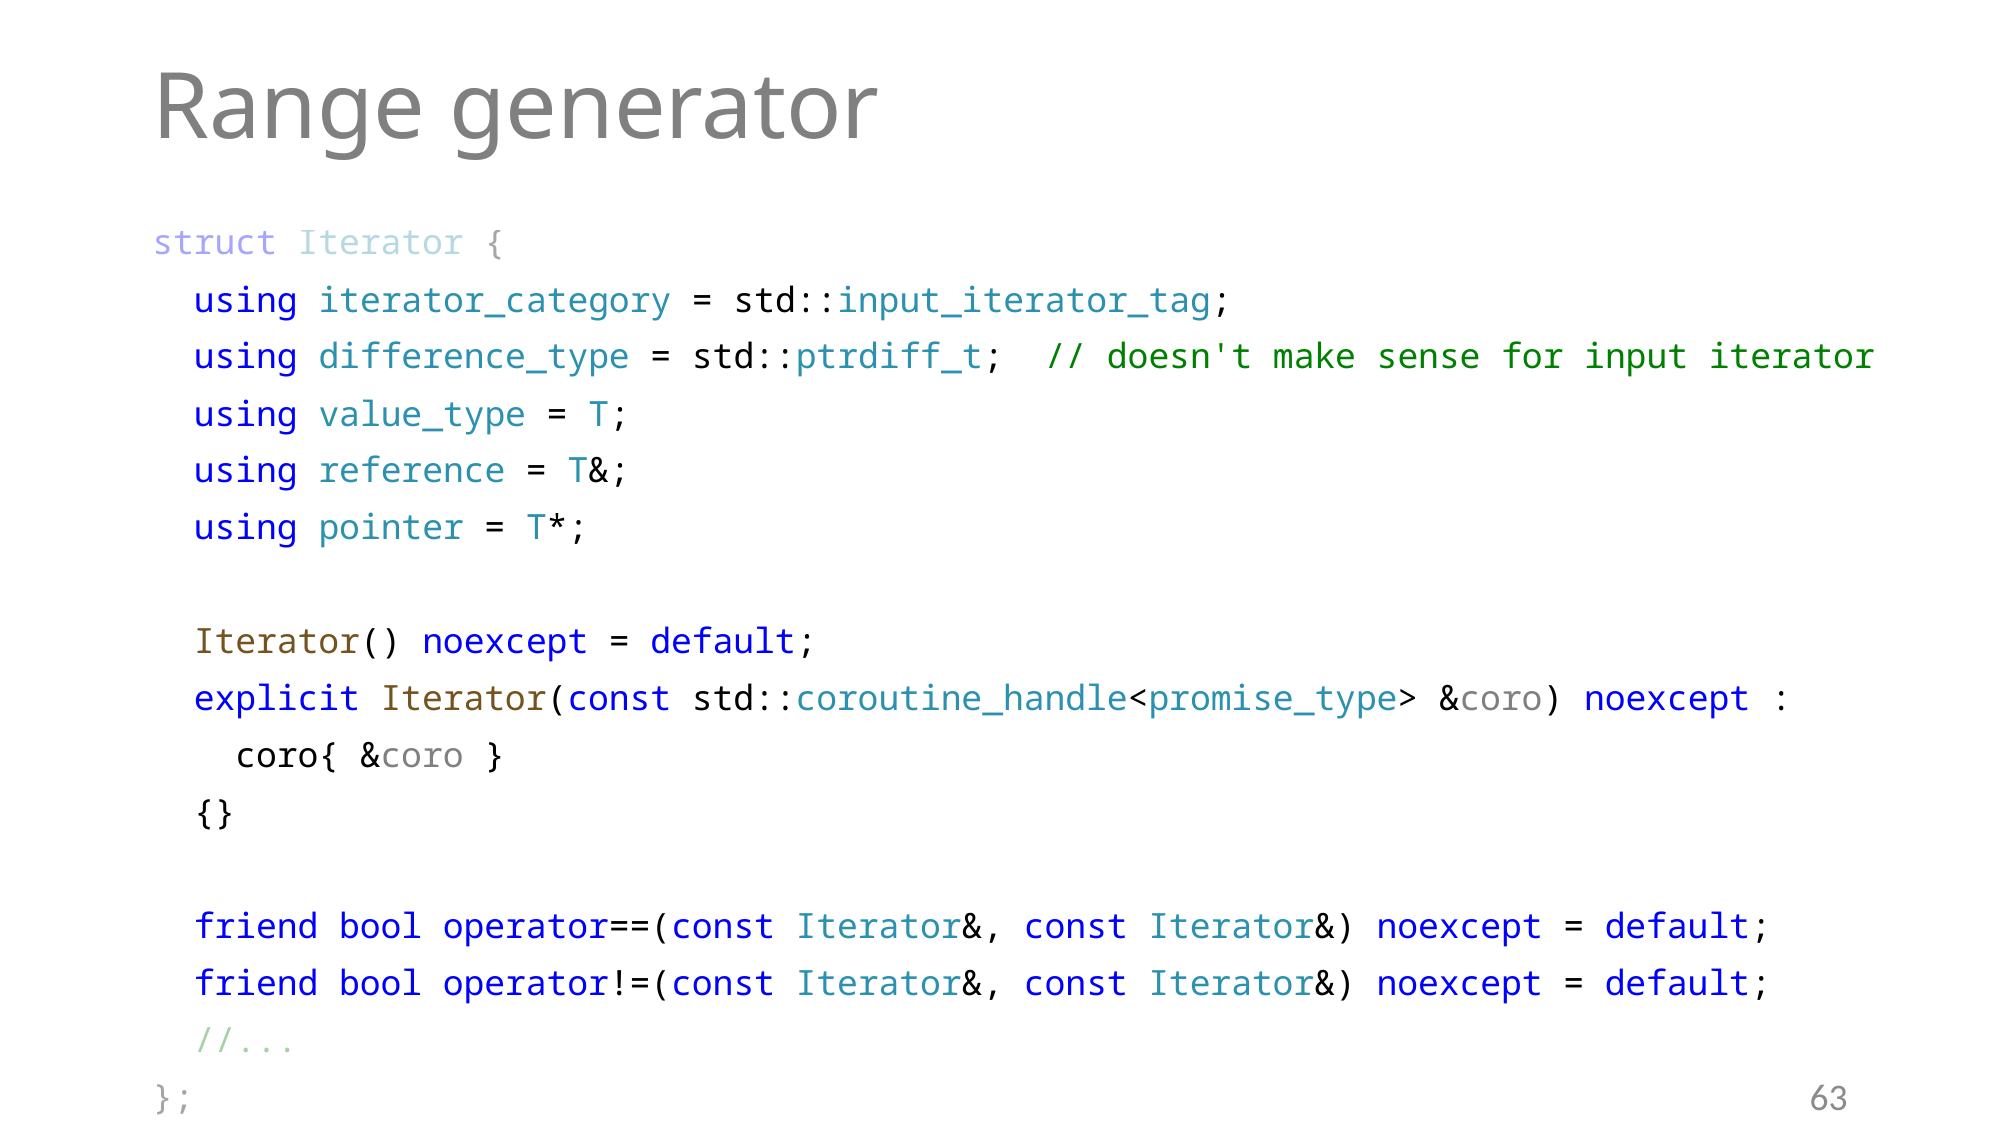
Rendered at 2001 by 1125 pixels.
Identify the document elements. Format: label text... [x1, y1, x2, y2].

title Range generator [137, 0, 1863, 217]
slide_number 63 [1412, 1065, 1863, 1125]
list struct Iterator { using iterator_category = std::input_iterator_tag; using difference_type = std::ptrdiff_t; // doesn't make sense for input iterator using value_type = T; using reference = T&; using pointer = T*; Iterator() noexcept = default; explicit Iterator(const std::coroutine_handle<promise_type> &coro) noexcept : coro{ &coro } {} friend bool operator==(const Iterator&, const Iterator&) noexcept = default; friend bool operator!=(const Iterator&, const Iterator&) noexcept = default; //... }; [137, 217, 2000, 1125]
